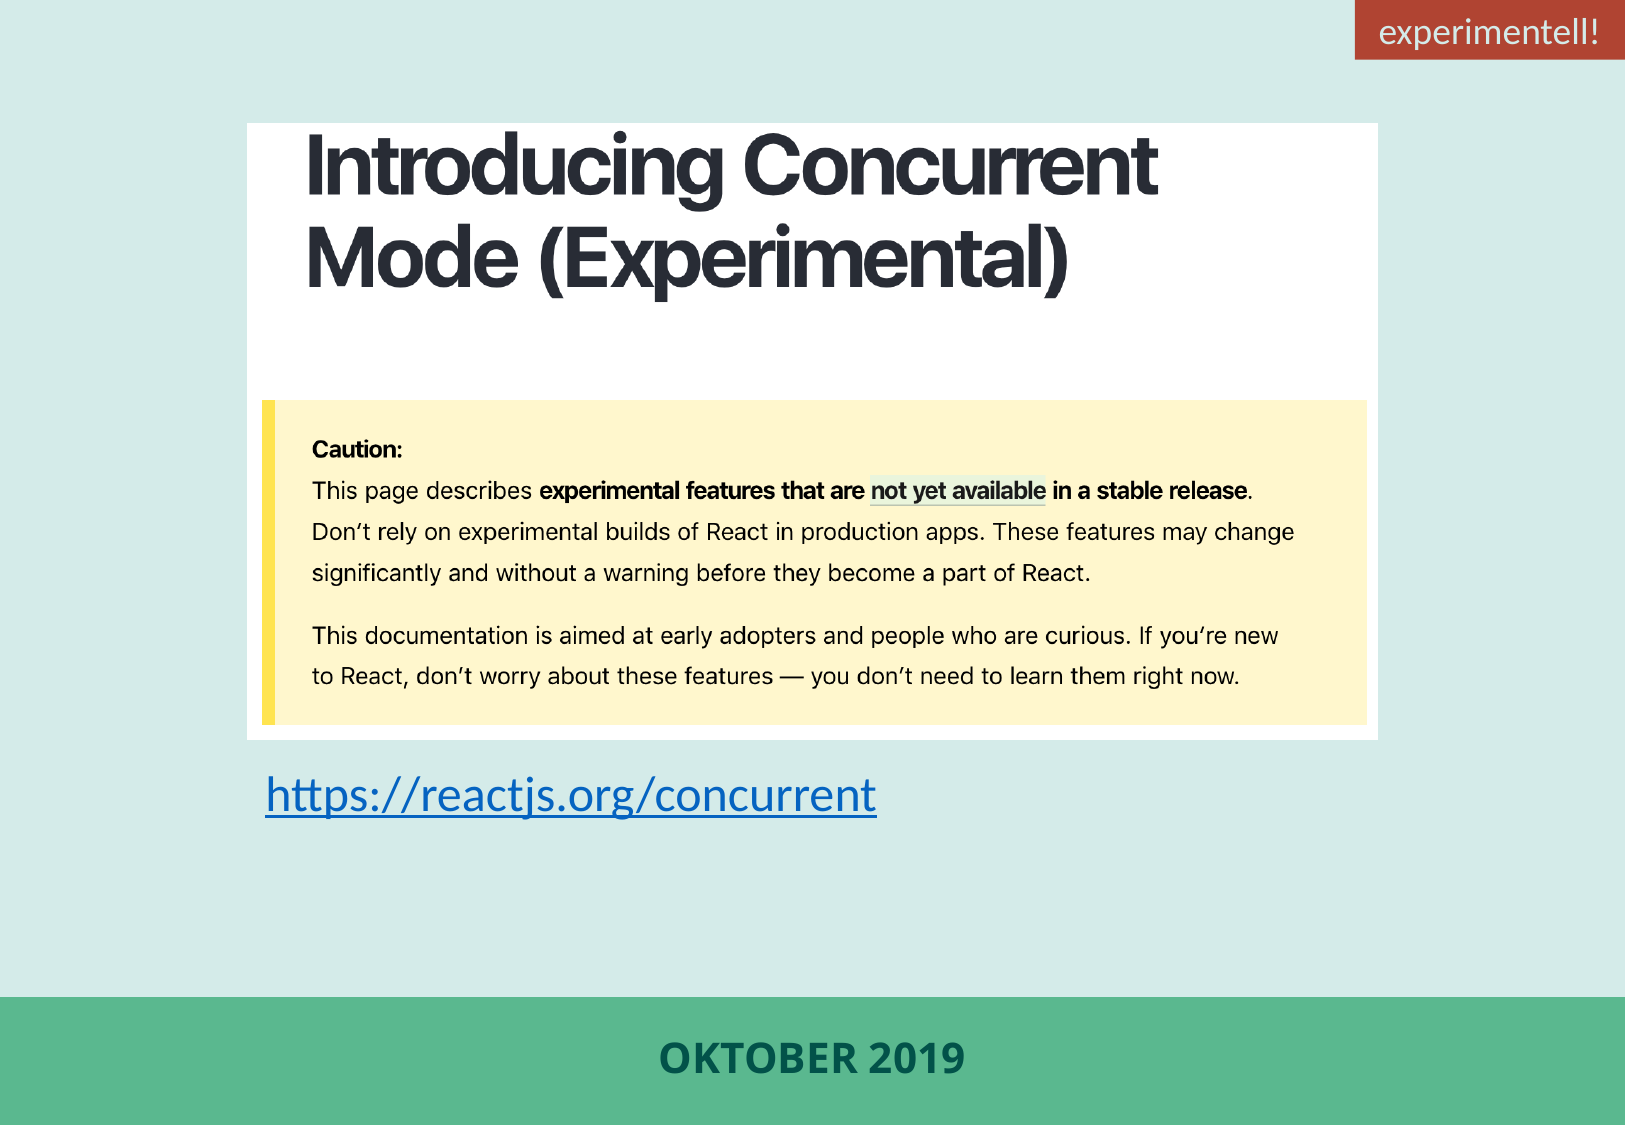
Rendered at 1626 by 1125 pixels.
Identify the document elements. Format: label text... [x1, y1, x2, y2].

text_box https://reactjs.org/concurrent [250, 753, 893, 829]
text_box experimentell! [1354, 0, 1625, 60]
picture [246, 123, 1378, 740]
title Oktober 2019 [0, 995, 1625, 1125]
